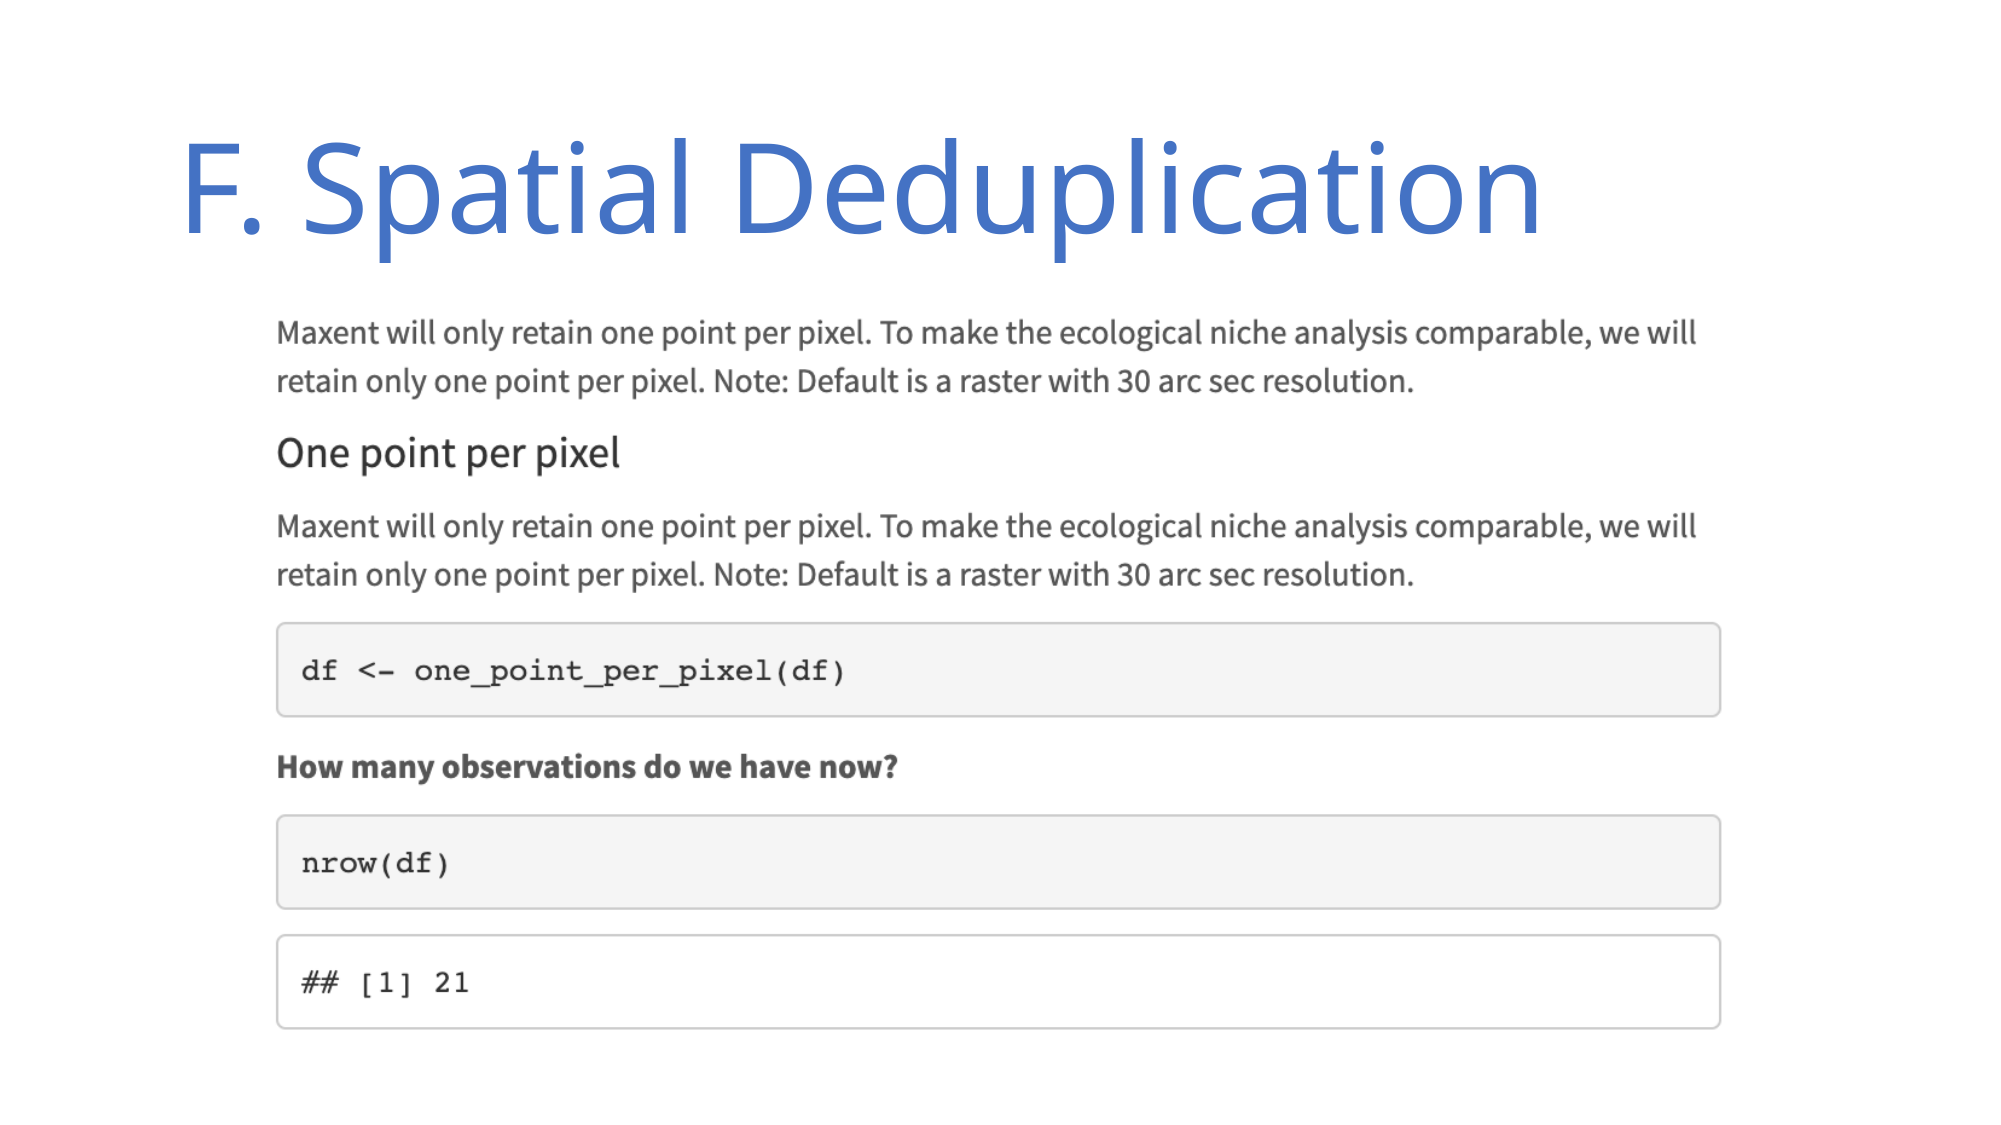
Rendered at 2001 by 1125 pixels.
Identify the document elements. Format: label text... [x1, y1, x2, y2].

picture [263, 287, 1736, 1050]
text_box F. Spatial Deduplication [162, 84, 1888, 303]
